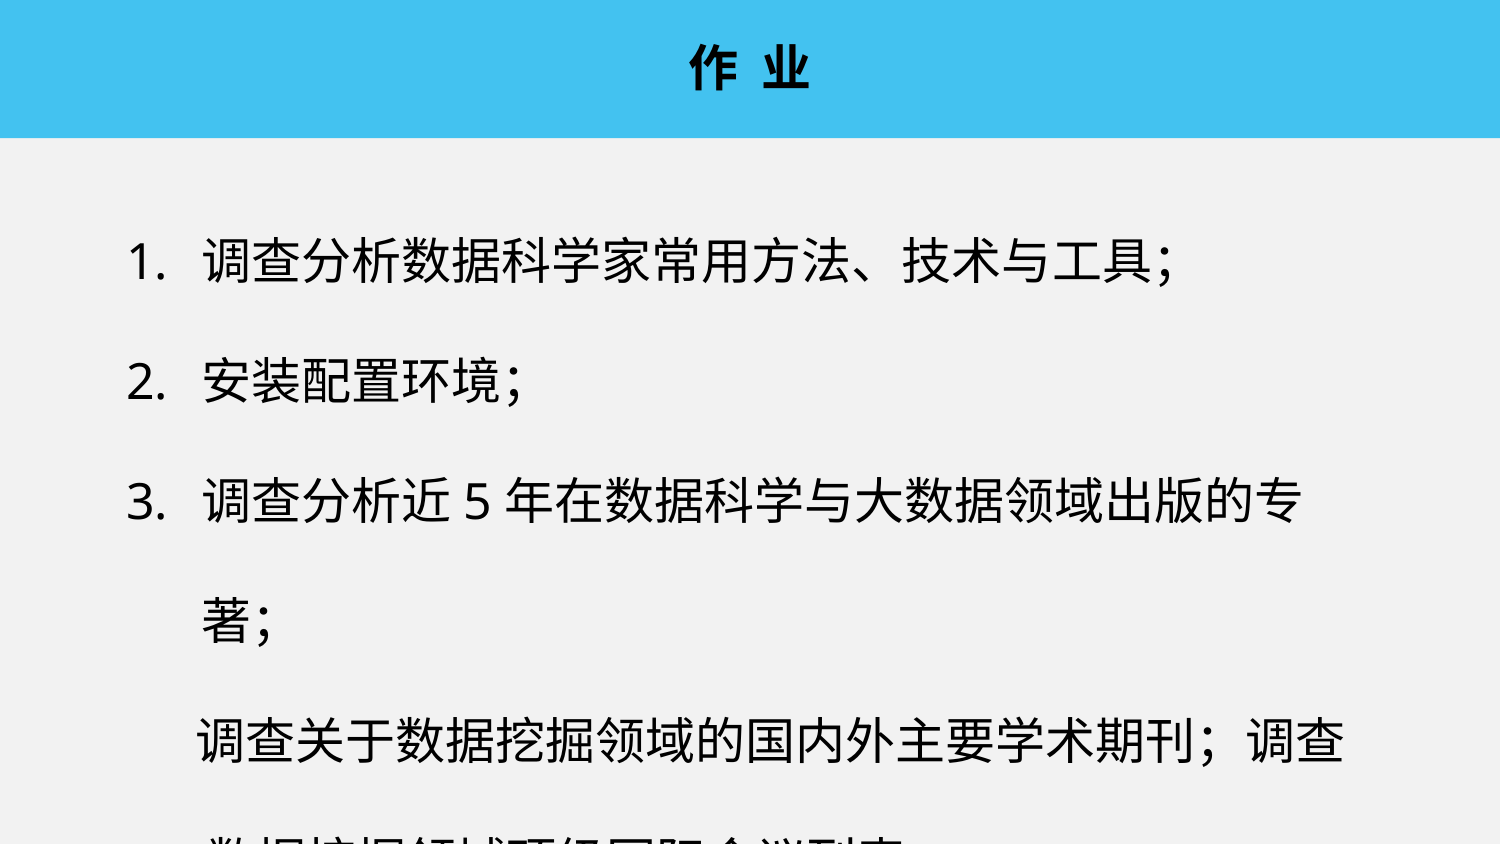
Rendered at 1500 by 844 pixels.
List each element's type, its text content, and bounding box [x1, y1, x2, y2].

text_box 作 业 [0, 29, 1500, 104]
text_box 调查分析数据科学家常用方法、技术与工具； 安装配置环境； 调查分析近5年在数据科学与大数据领域出版的专著； 调查关于数据挖掘领域的国内外主要学术期刊；调查 数据挖掘领域顶级国际会议列表。 [112, 161, 1400, 812]
